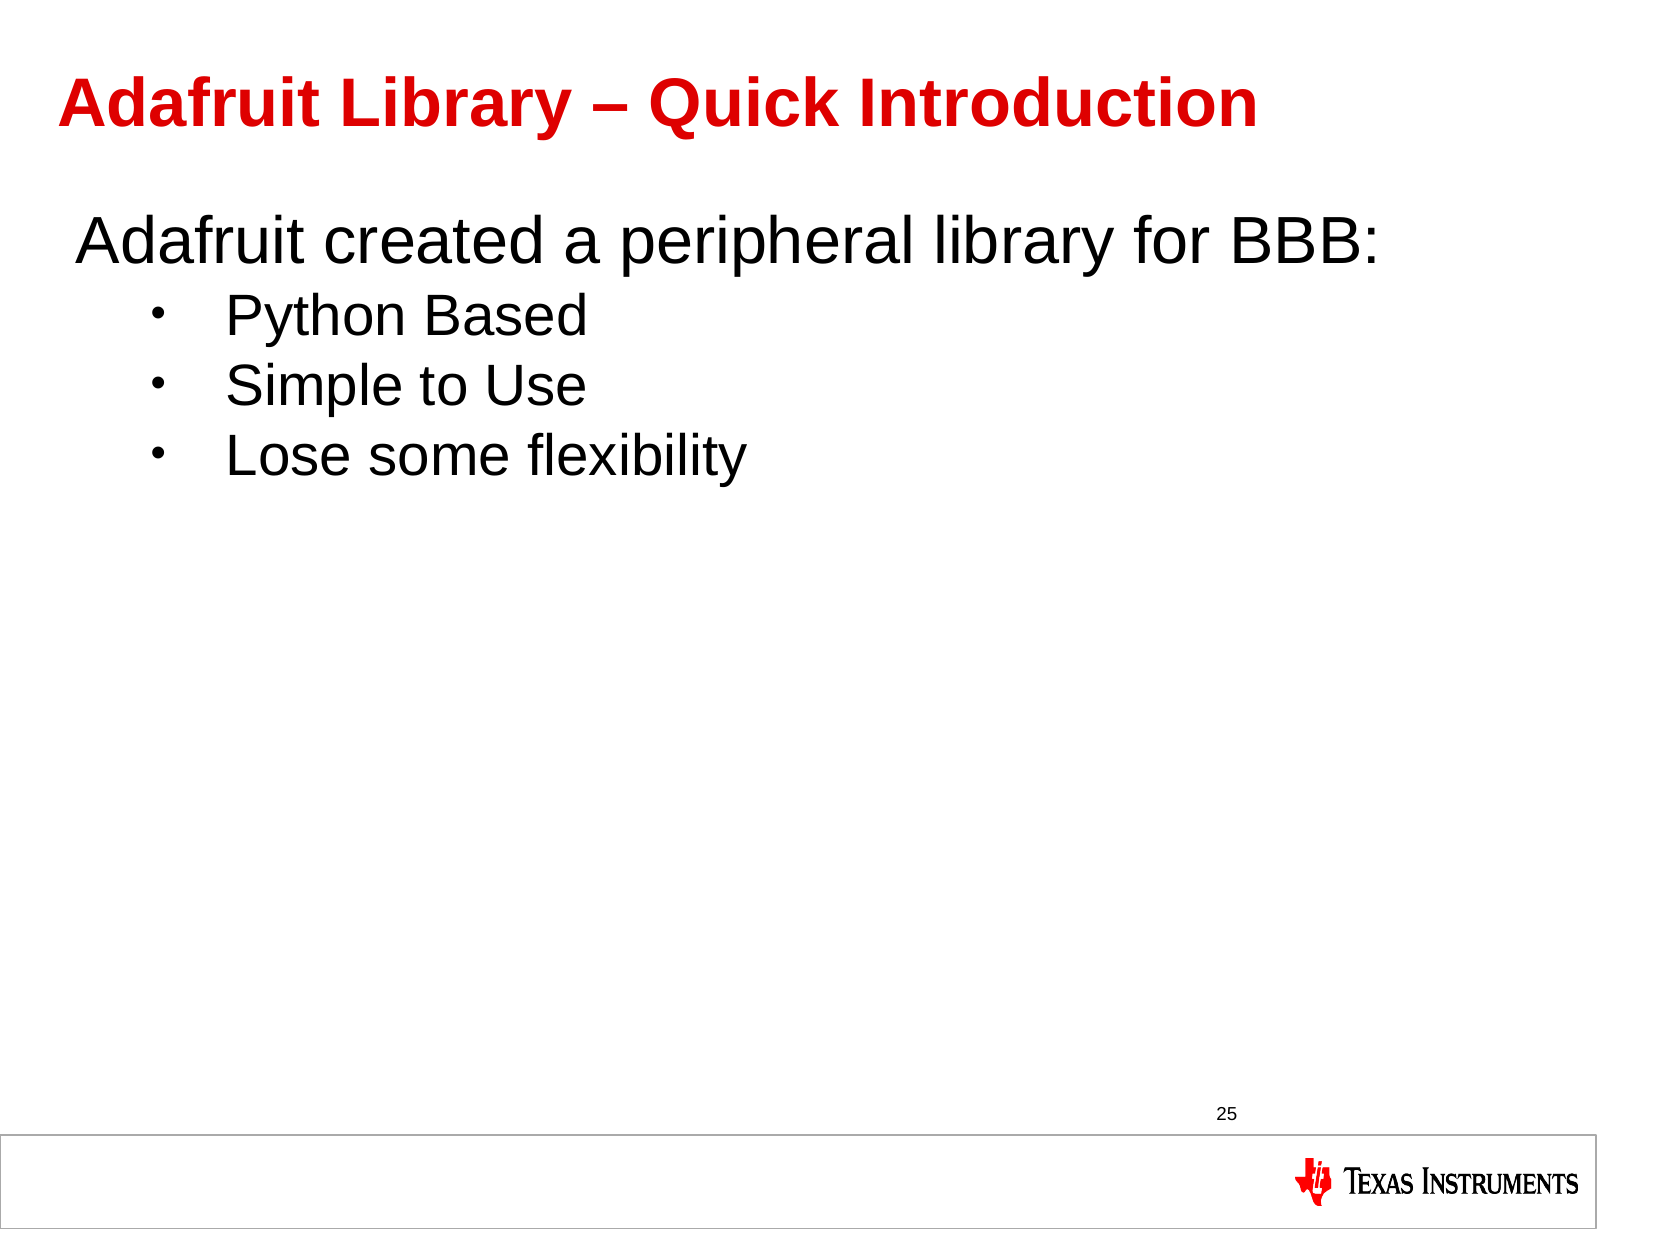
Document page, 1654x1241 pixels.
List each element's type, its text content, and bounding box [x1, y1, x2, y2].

text_box 25 [1201, 1093, 1587, 1132]
text_box Adafruit created a peripheral library for BBB: Python Based Simple to Use Lose some flexibility [60, 189, 1592, 1084]
picture [1295, 1158, 1578, 1206]
text_box Adafruit Library – Quick Introduction [41, 25, 1572, 173]
